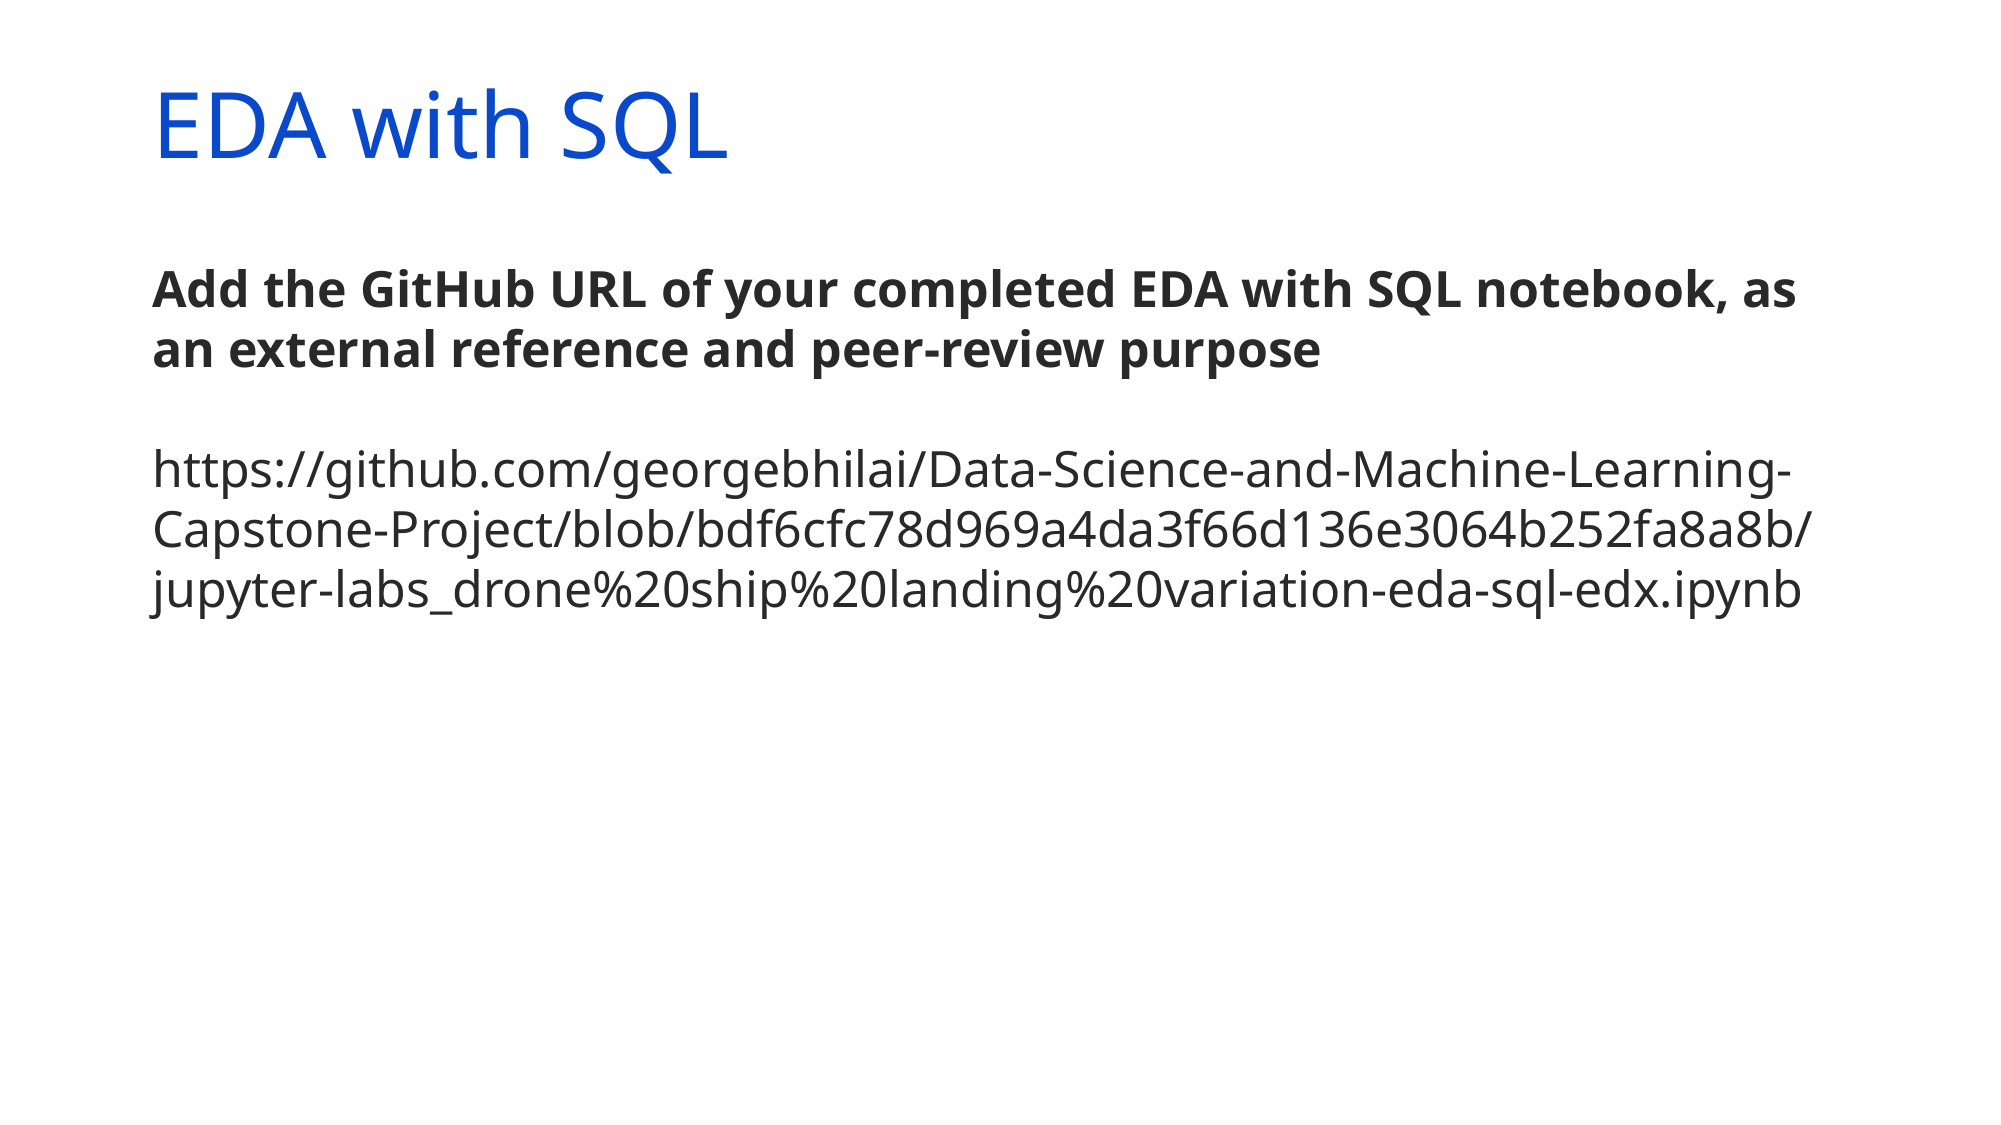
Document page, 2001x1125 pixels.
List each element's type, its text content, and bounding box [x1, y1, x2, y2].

title EDA with SQL Add the GitHub URL of your completed EDA with SQL notebook, as an external reference and peer-review purpose https://github.com/georgebhilai/Data-Science-and-Machine-Learning-Capstone-Project/blob/bdf6cfc78d969a4da3f66d136e3064b252fa8a8b/jupyter-labs_drone%20ship%20landing%20variation-eda-sql-edx.ipynb [137, 59, 1863, 155]
